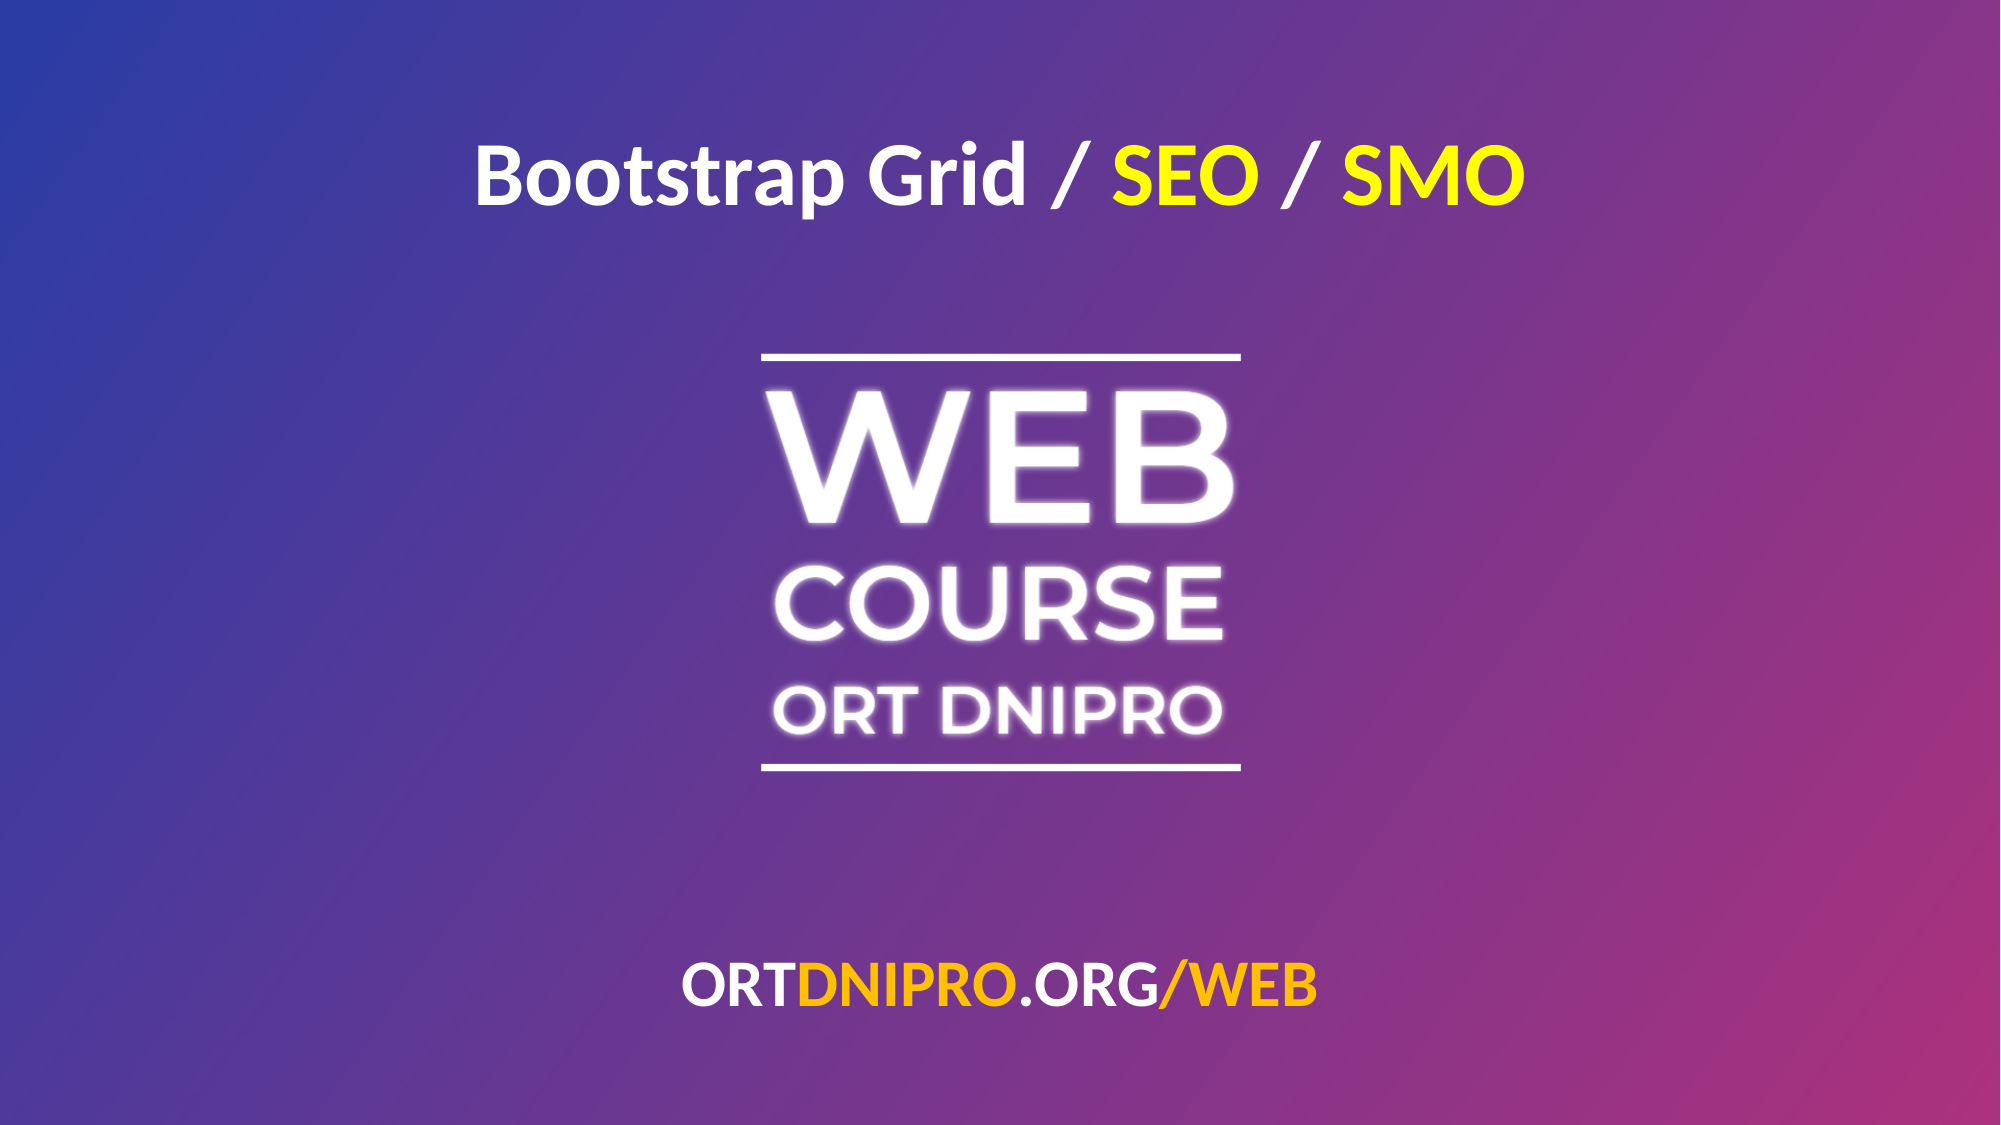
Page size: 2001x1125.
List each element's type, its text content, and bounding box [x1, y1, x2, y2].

text_box Bootstrap Grid / SEO / SMO [0, 106, 2000, 231]
picture [0, 0, 2001, 1125]
text_box ORTDNIPRO.ORG/WEB [0, 932, 2000, 1028]
